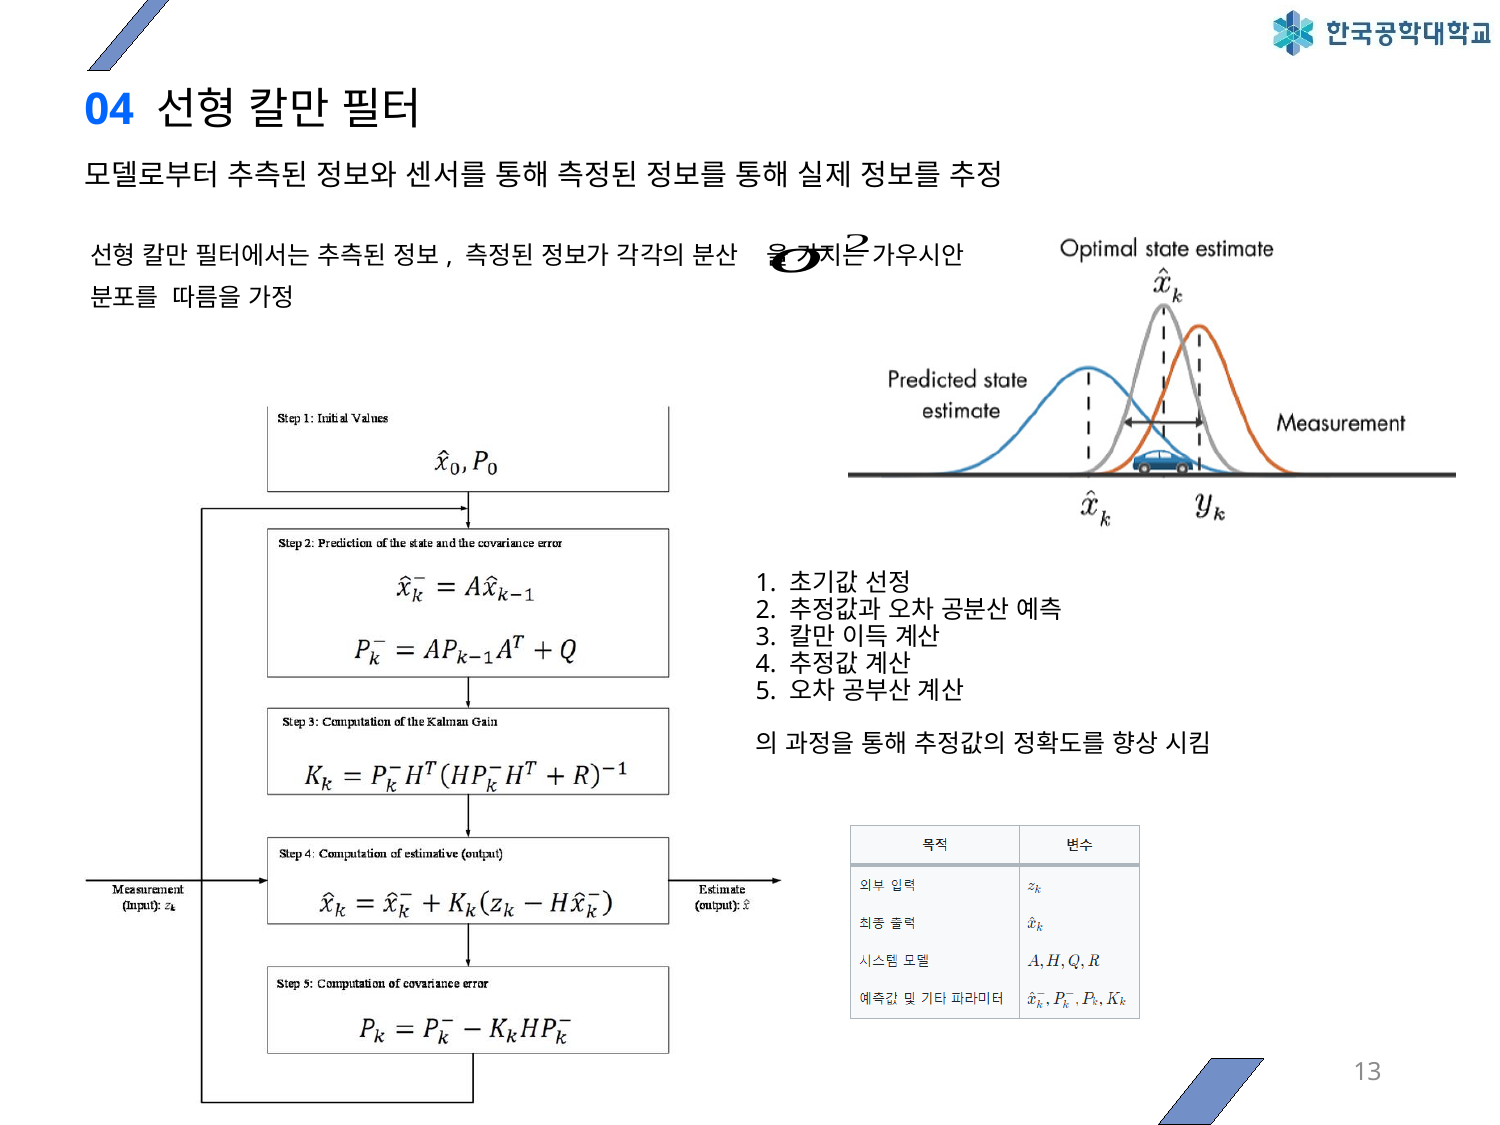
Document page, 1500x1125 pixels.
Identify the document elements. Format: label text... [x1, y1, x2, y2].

text_box 1. 초기값 선정 2. 추정값과 오차 공분산 예측 3. 칼만 이득 계산 4. 추정값 계산 5. 오차 공부산 계산 의 과정을 통해 추정값의 정확도를 향상 시킴 [782, 562, 1479, 809]
picture [847, 821, 1143, 1021]
title 04 선형 칼만 필터 [69, 78, 1420, 146]
picture [848, 207, 1456, 549]
list 선형 칼만 필터에서는 추측된 정보, 측정된 정보가 각각의 분산 을 가지는 가우시안 분포를 따름을 가정 [75, 220, 848, 335]
list 모델로부터 추측된 정보와 센서를 통해 측정된 정보를 통해 실제 정보를 추정 [69, 152, 1420, 234]
picture [84, 404, 782, 1104]
slide_number 13 [1059, 1042, 1397, 1103]
picture [1267, 5, 1495, 61]
